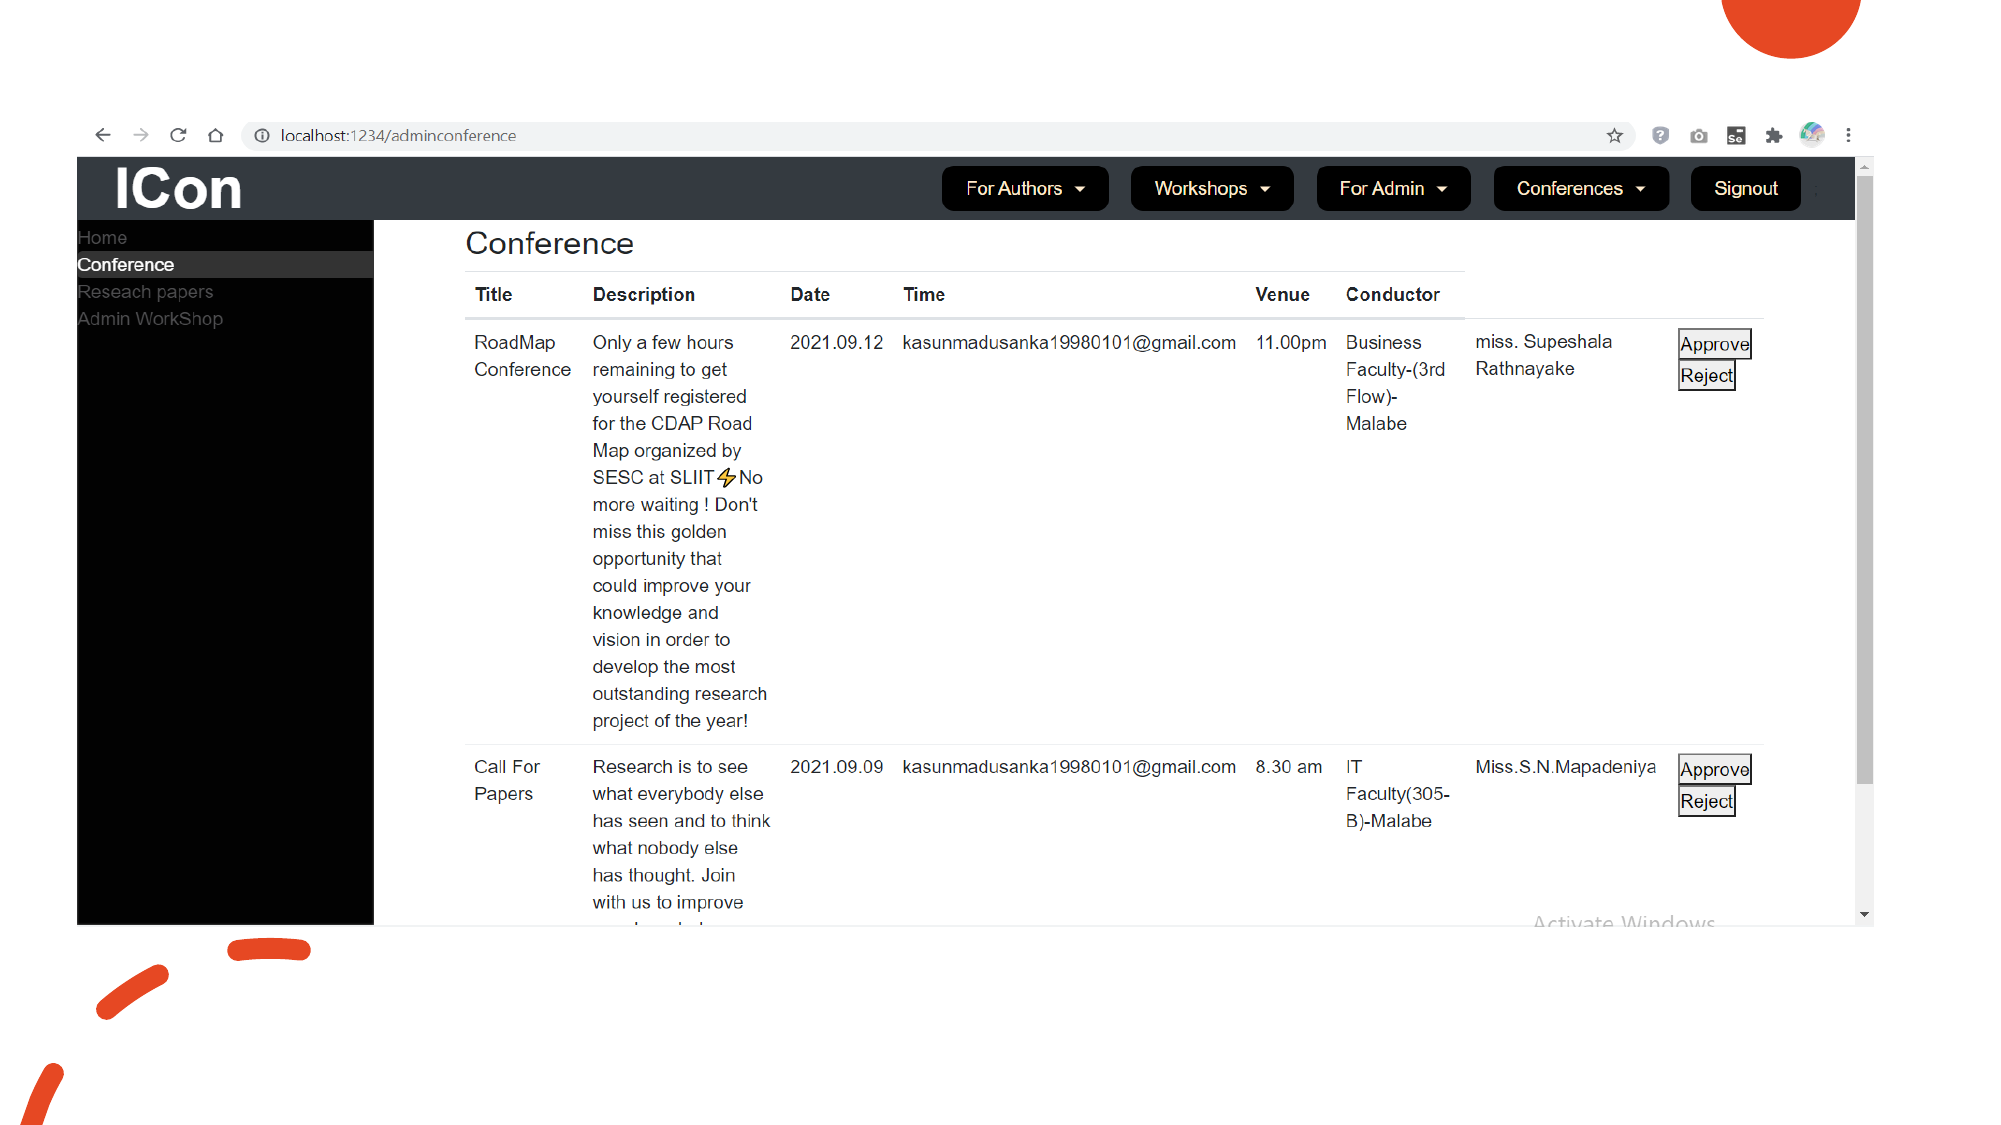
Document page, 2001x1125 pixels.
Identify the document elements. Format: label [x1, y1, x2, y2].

list [77, 122, 1874, 927]
